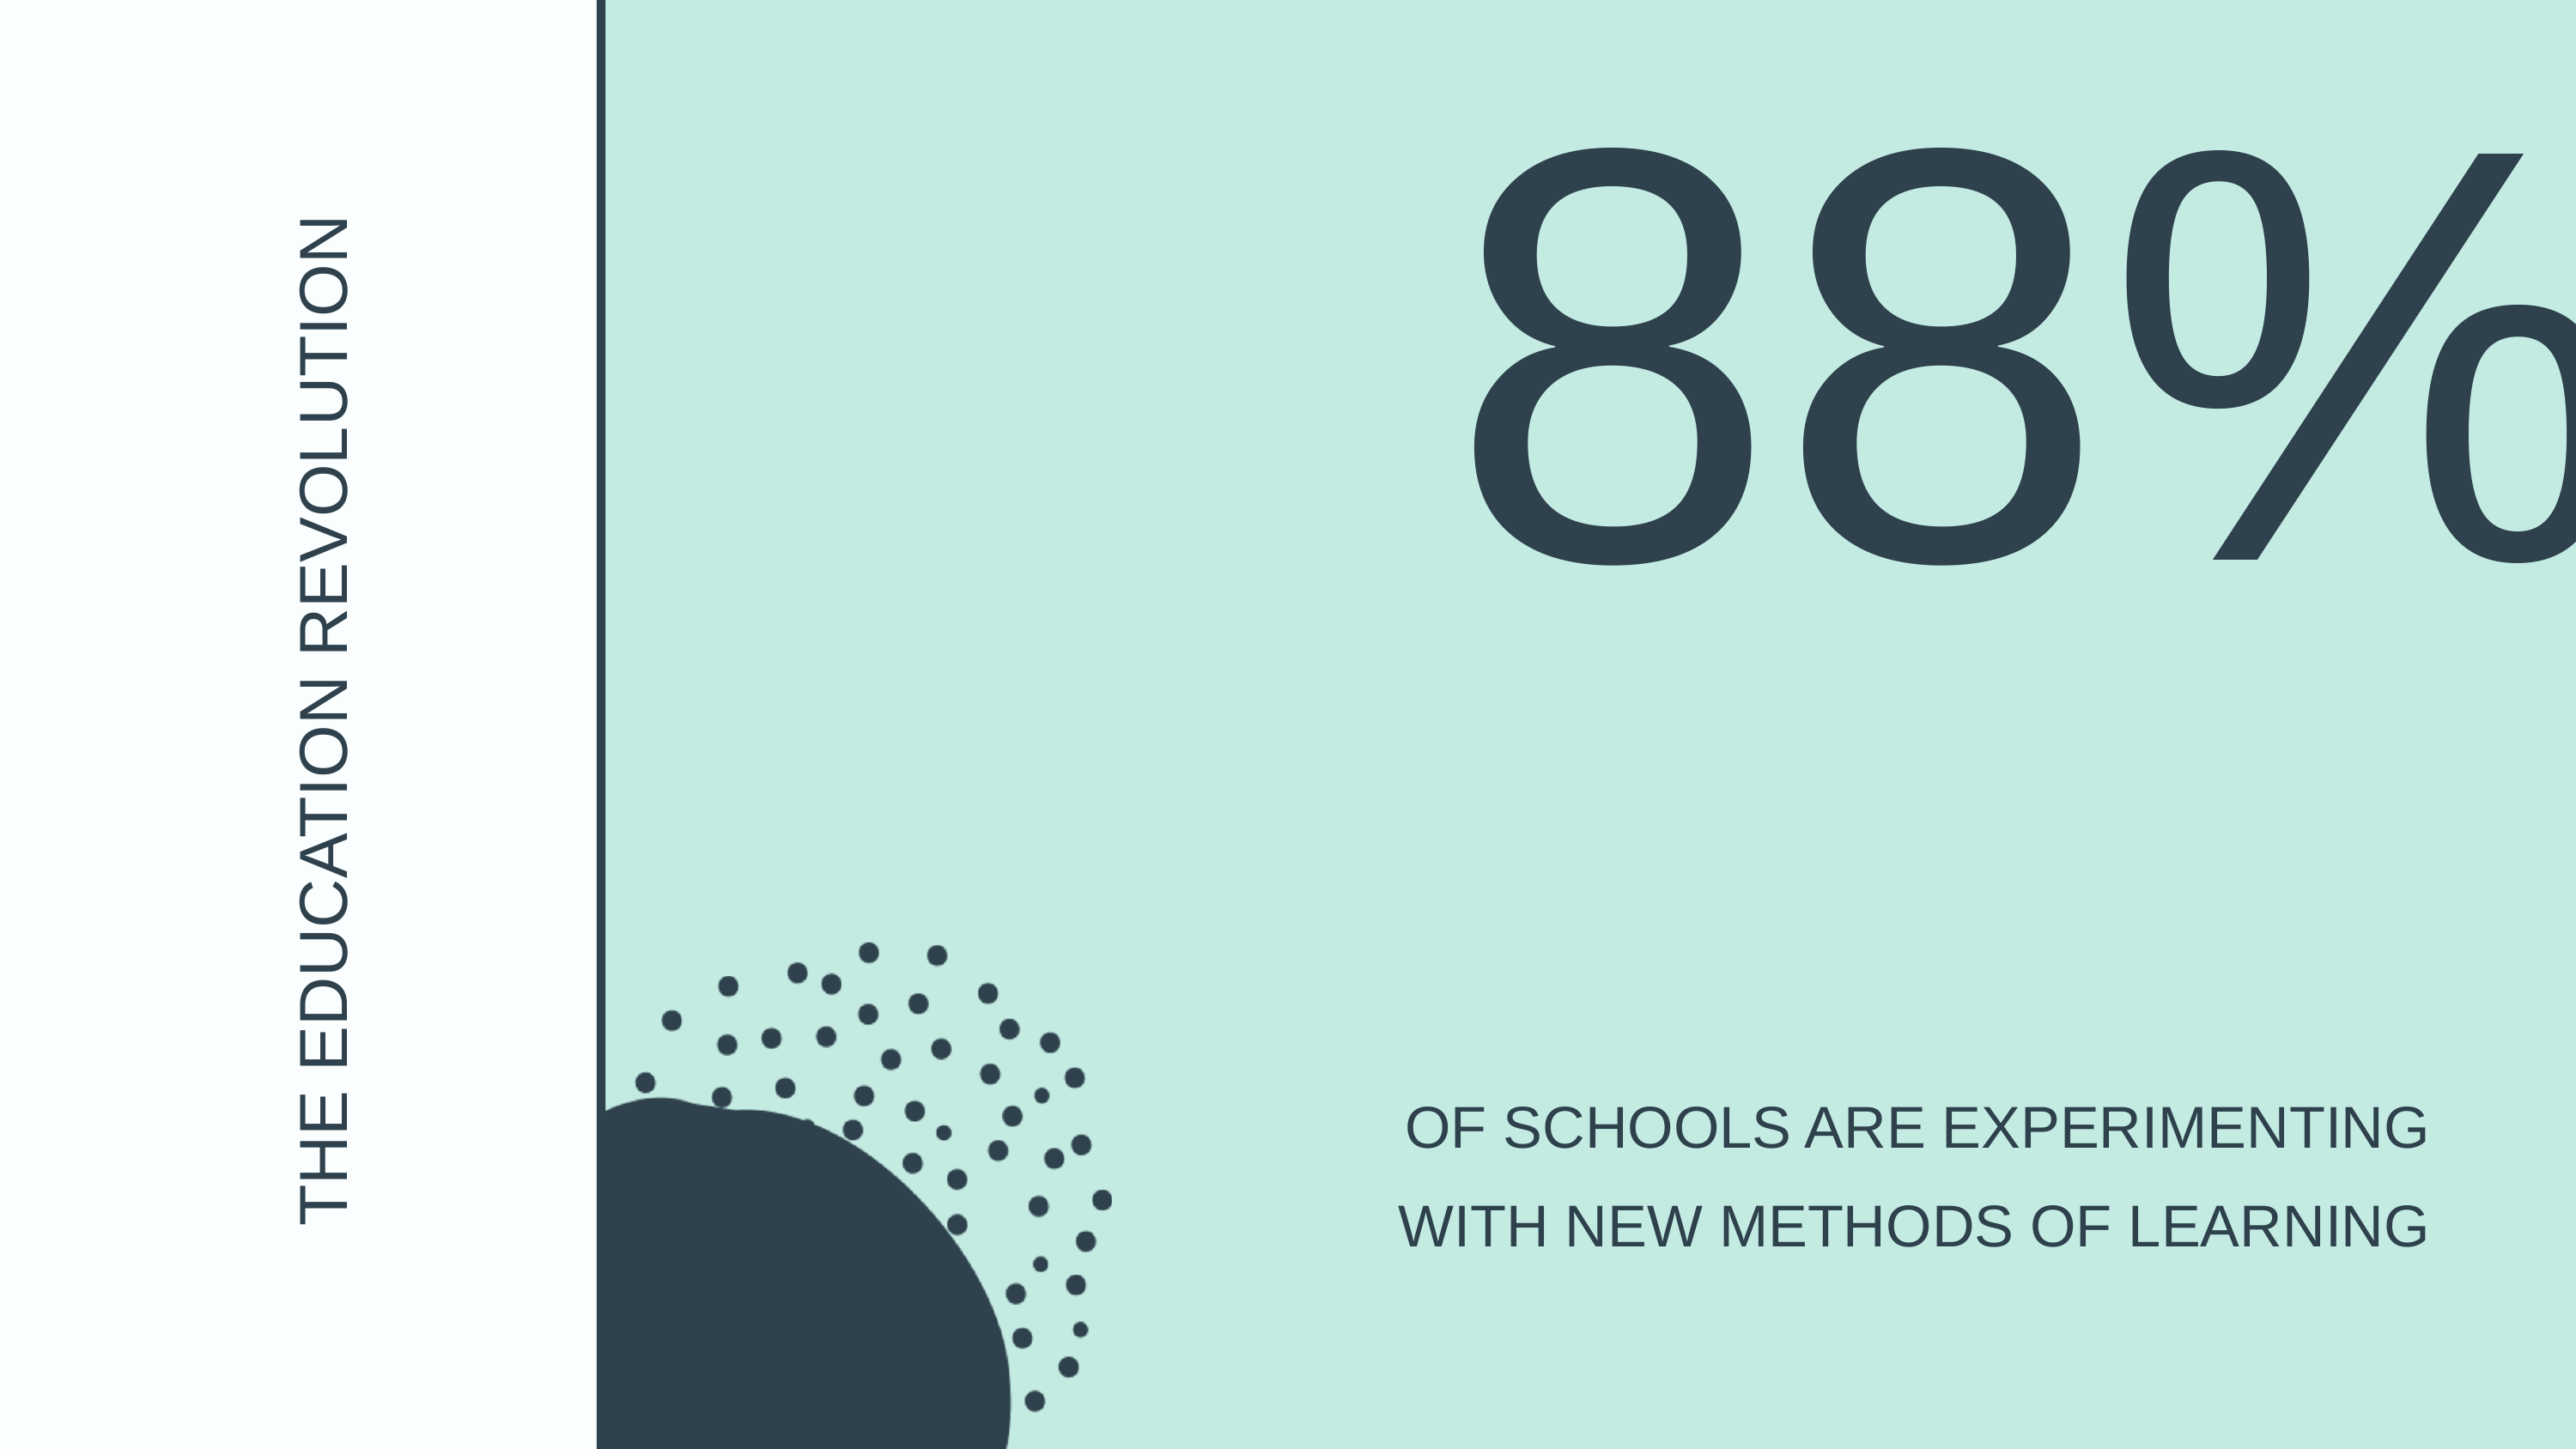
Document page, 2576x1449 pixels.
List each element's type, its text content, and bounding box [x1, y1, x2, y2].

picture [606, 943, 1135, 1449]
text_box OF SCHOOLS ARE EXPERIMENTING WITH NEW METHODS OF LEARNING [1323, 1060, 2432, 1259]
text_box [0, 0, 606, 1449]
text_box 88% [1111, 9, 2576, 698]
